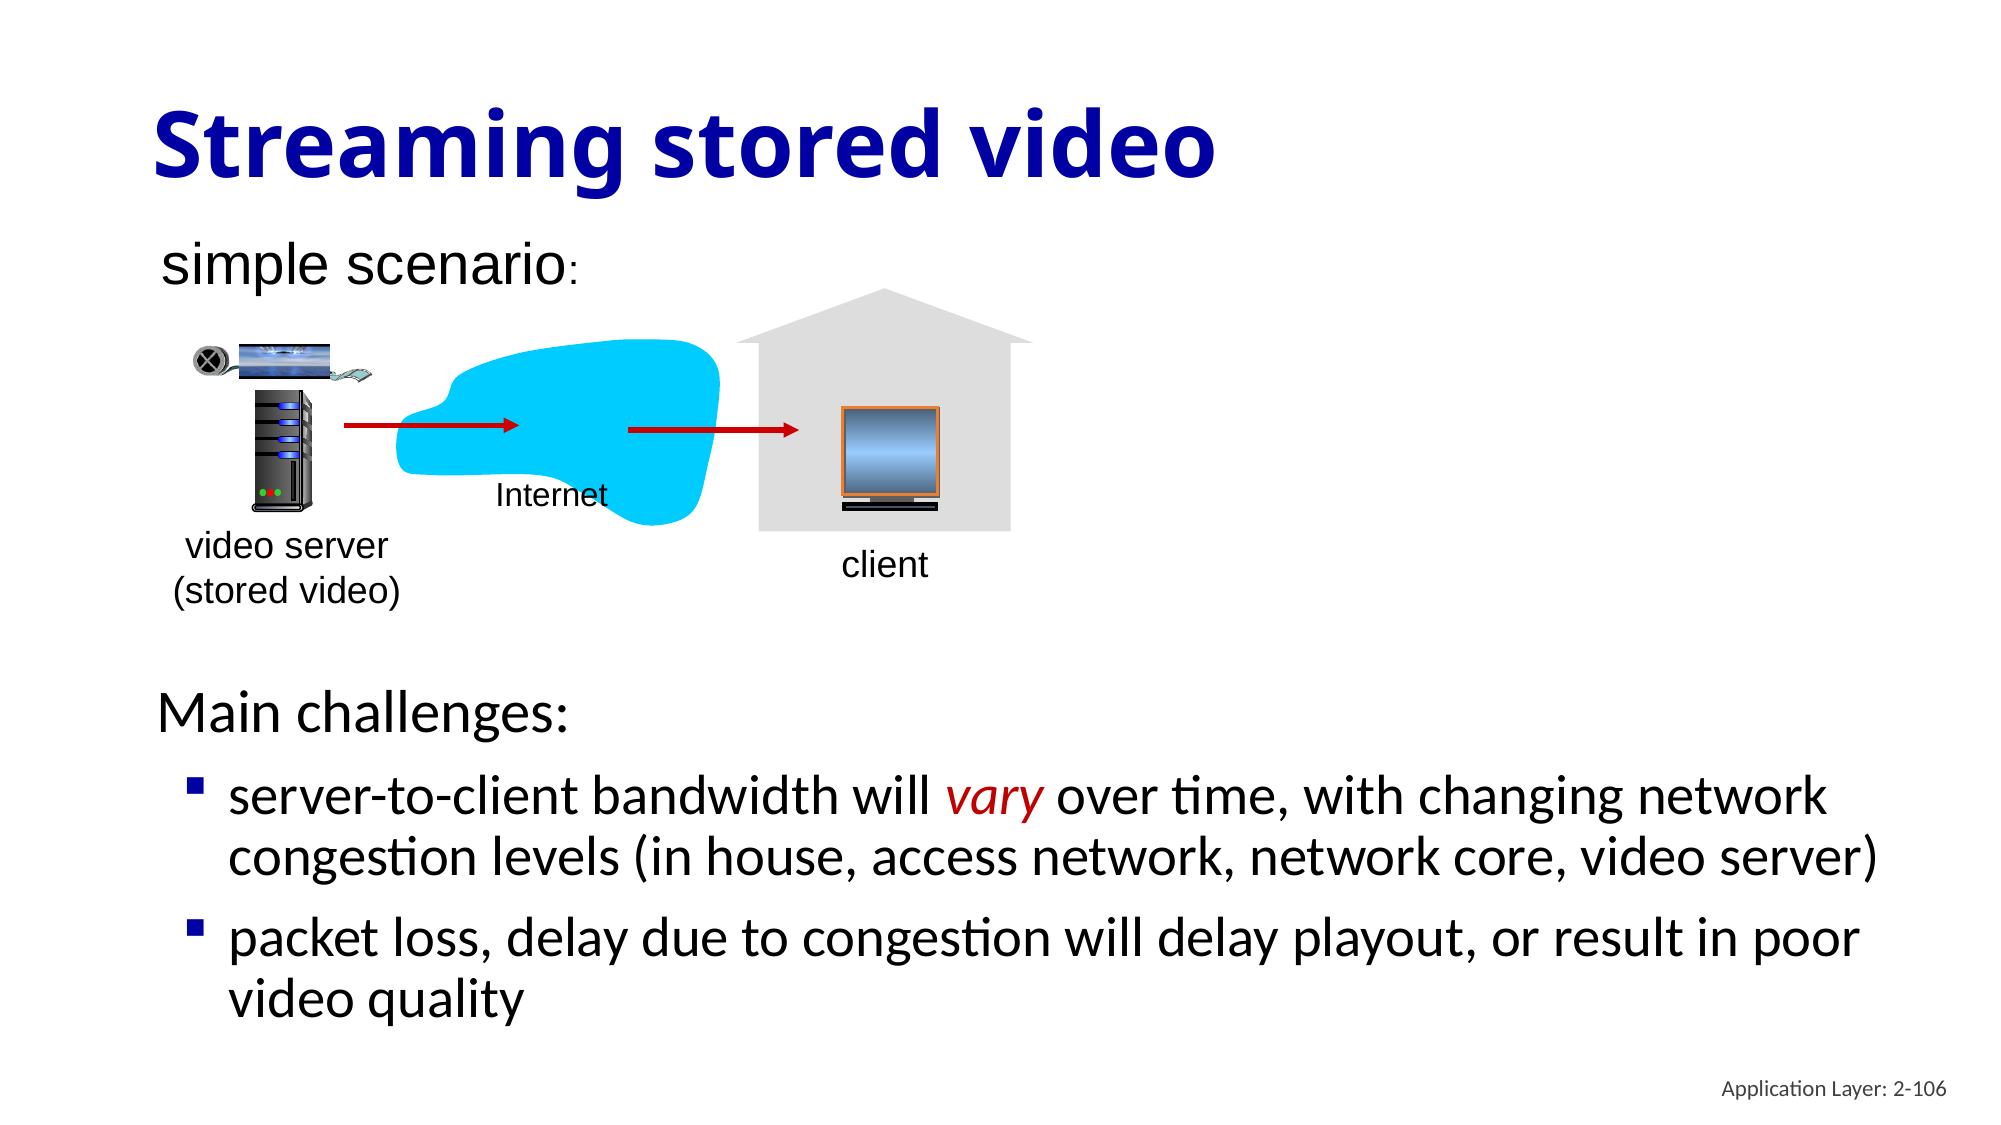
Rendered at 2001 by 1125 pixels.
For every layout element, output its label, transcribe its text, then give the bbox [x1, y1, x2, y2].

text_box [192, 334, 373, 390]
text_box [735, 288, 1034, 532]
list Main challenges: server-to-client bandwidth will vary over time, with changing network congestion levels (in house, access network, network core, video server) packet loss, delay due to congestion will delay playout, or result in poor video quality [138, 672, 1931, 1090]
text_box Internet [480, 465, 623, 521]
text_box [842, 407, 939, 510]
text_box client [826, 532, 944, 593]
title Streaming stored video [137, 74, 1863, 221]
text_box [396, 339, 720, 526]
text_box simple scenario: [147, 218, 595, 304]
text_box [252, 390, 313, 512]
slide_number Application Layer: 2-106 [1512, 1056, 1963, 1117]
text_box video server (stored video) [157, 513, 417, 619]
